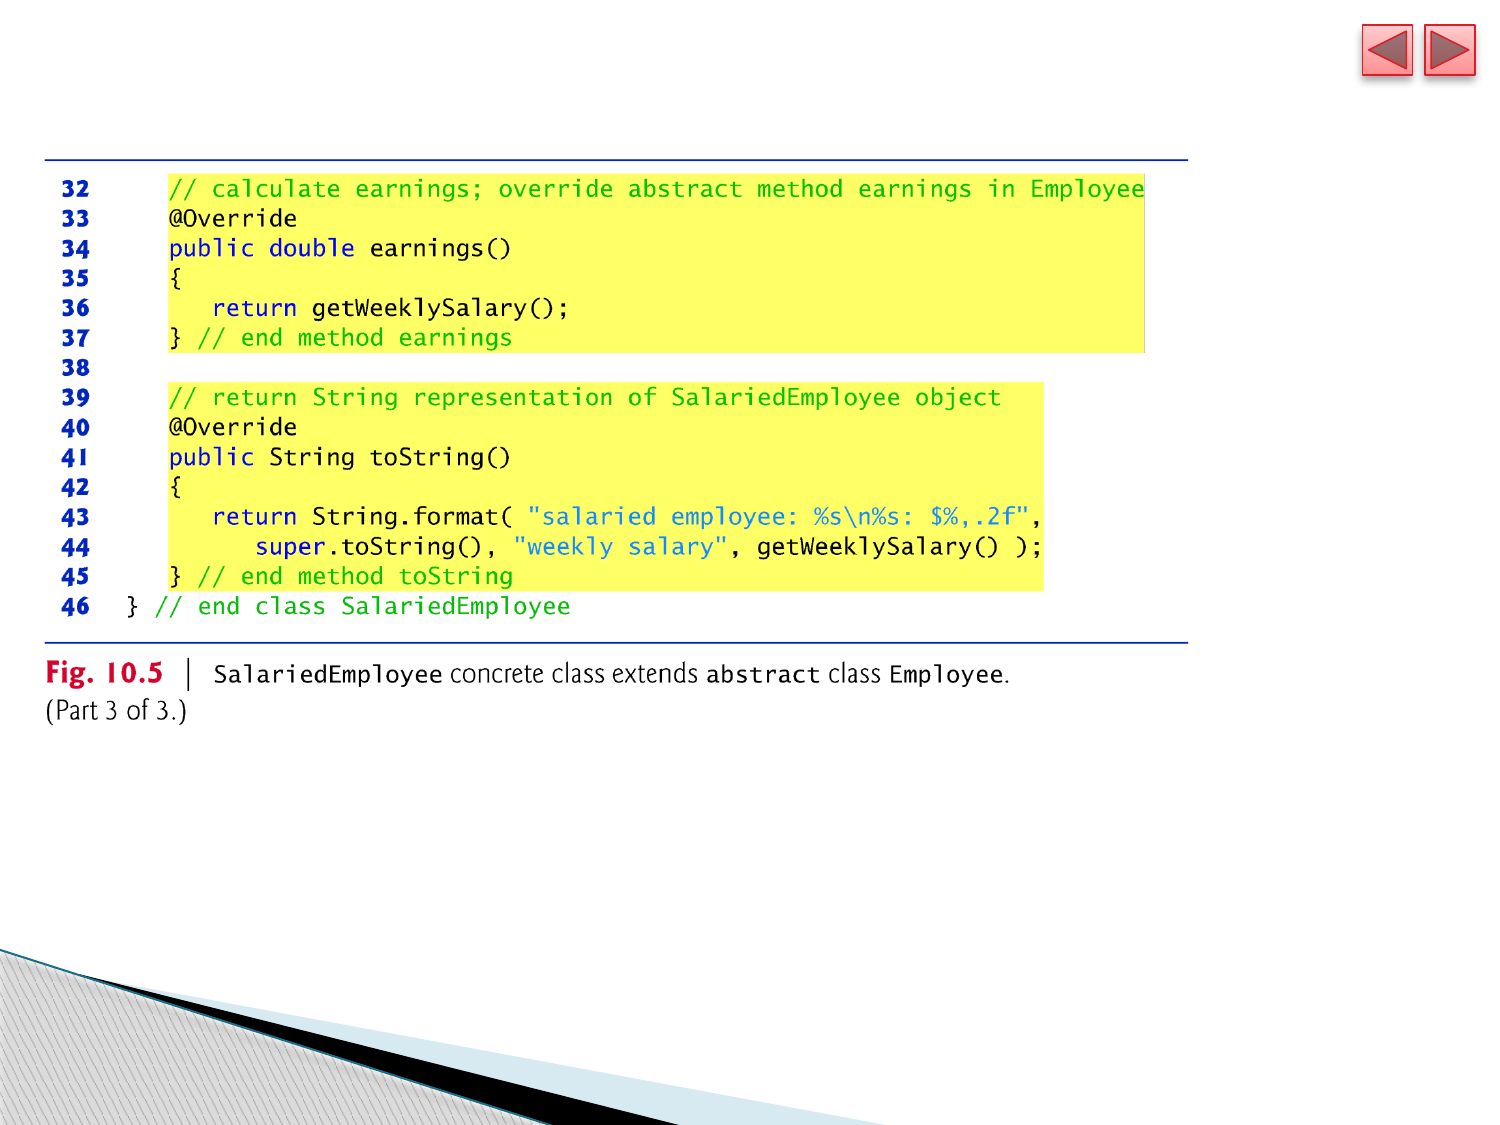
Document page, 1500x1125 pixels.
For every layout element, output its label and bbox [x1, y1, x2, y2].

picture [0, 106, 1500, 1018]
